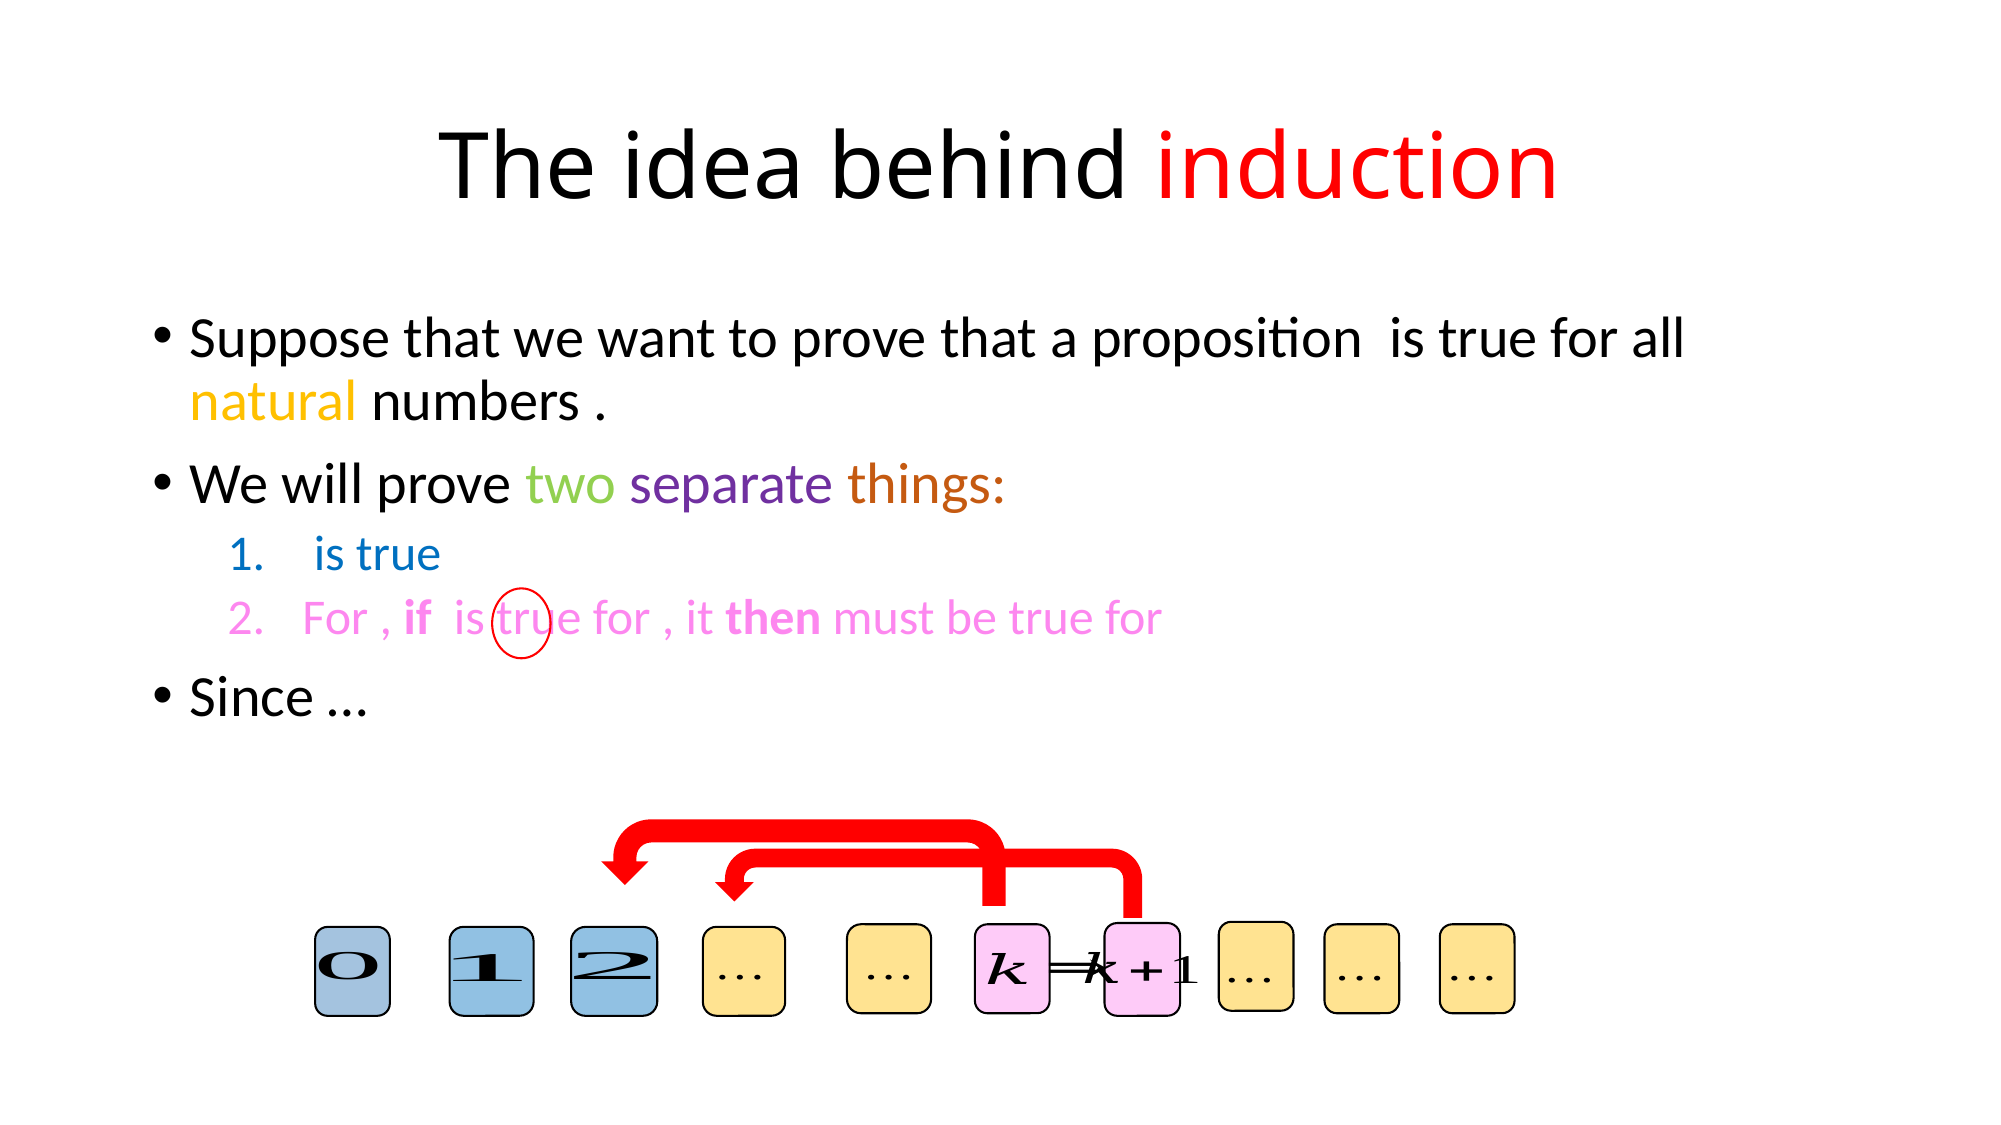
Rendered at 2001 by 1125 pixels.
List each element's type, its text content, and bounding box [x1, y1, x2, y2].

text_box [715, 848, 1143, 918]
text_box [448, 925, 535, 1017]
text_box [1323, 923, 1401, 1015]
text_box [1103, 921, 1182, 1017]
title The idea behind induction [137, 59, 1863, 278]
text_box [570, 925, 659, 1017]
text_box [1438, 923, 1516, 1015]
text_box [314, 925, 391, 1017]
text_box [982, 868, 1006, 906]
text_box [491, 587, 552, 660]
text_box [845, 923, 933, 1015]
text_box [601, 819, 1005, 886]
text_box [1217, 920, 1295, 1012]
text_box [973, 923, 1051, 1015]
text_box [701, 925, 787, 1017]
